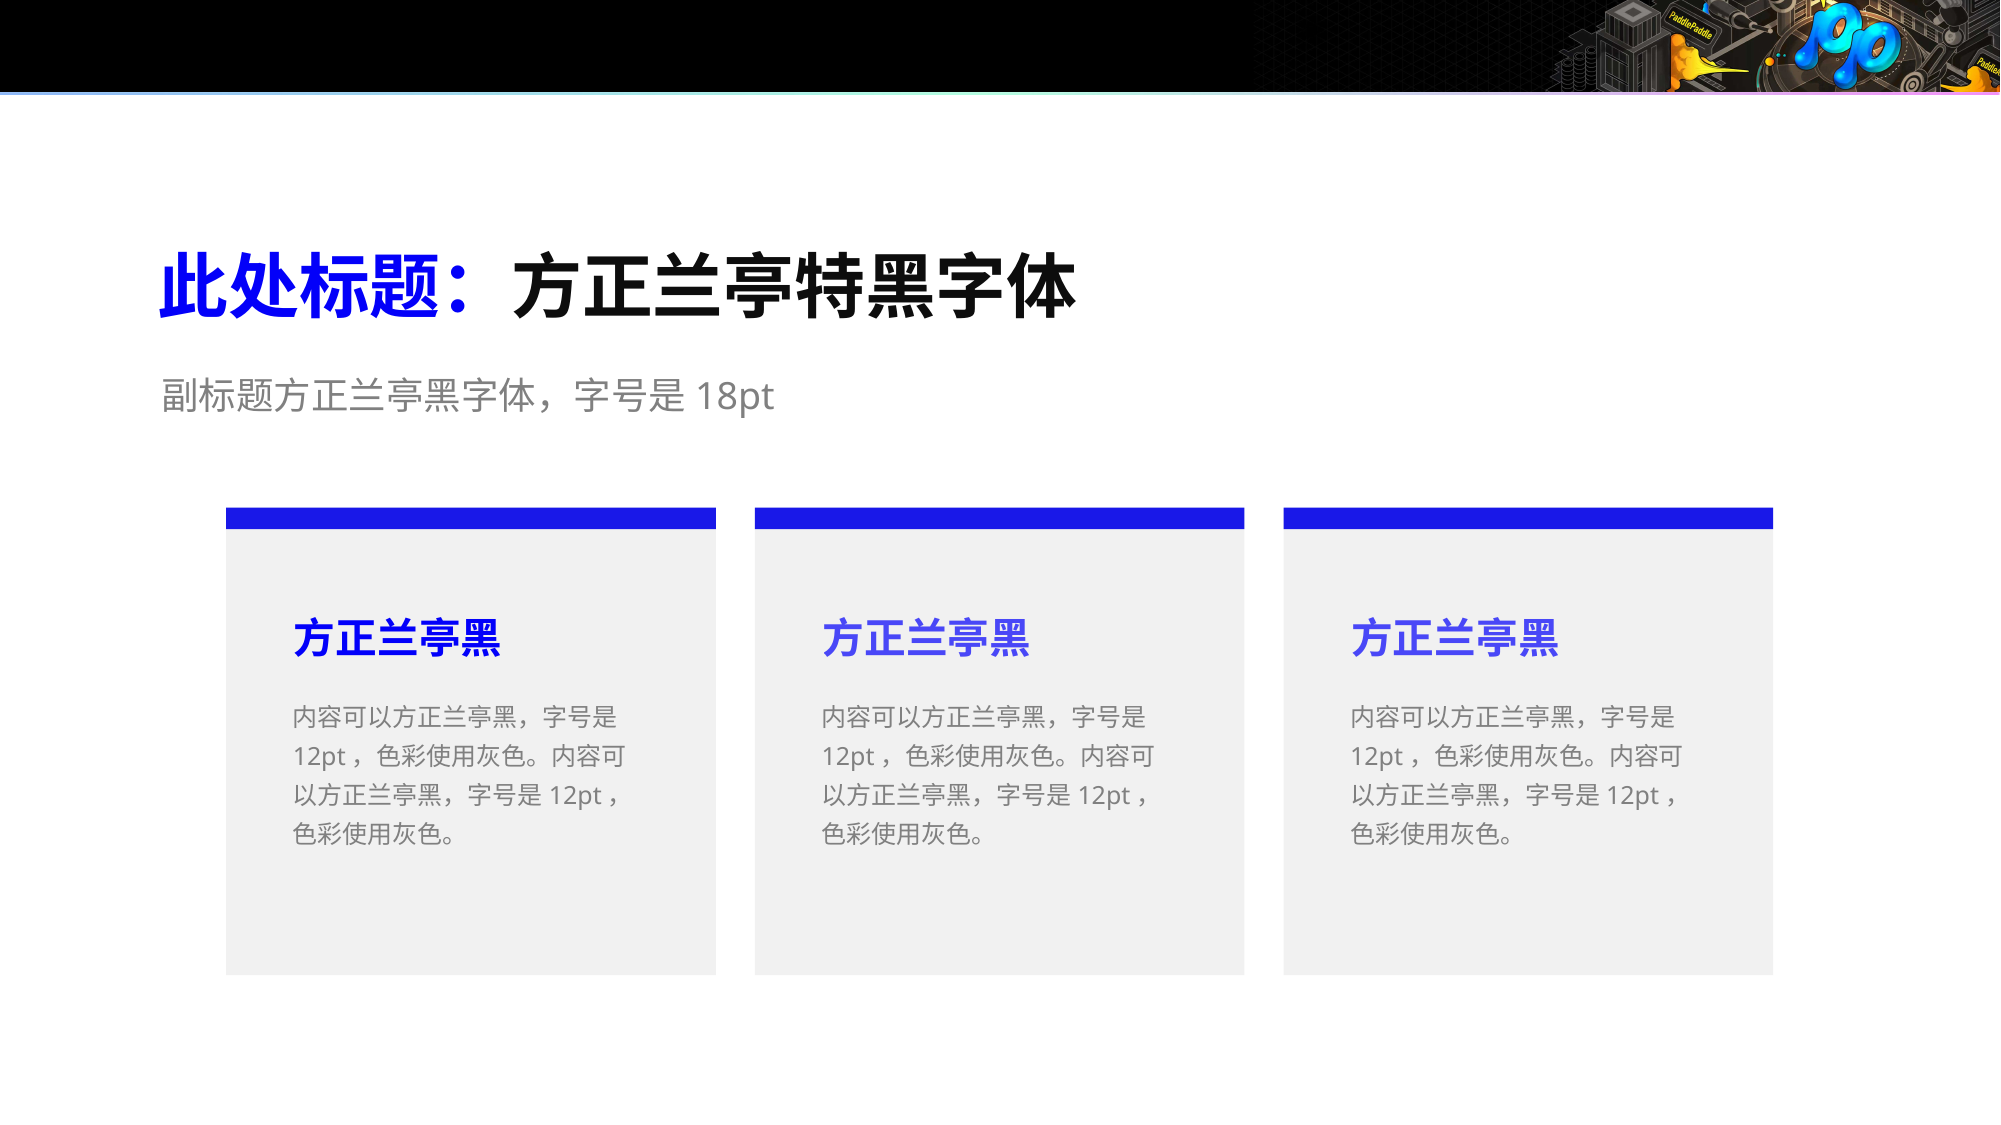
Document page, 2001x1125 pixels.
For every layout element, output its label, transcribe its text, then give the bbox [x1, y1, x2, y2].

text_box 副标题方正兰亭黑字体，字号是18pt [161, 352, 1034, 424]
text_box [226, 507, 716, 976]
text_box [1283, 507, 1774, 976]
text_box 此处标题：方正兰亭特黑字体 [142, 192, 1581, 327]
picture [0, 0, 2000, 92]
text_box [754, 507, 1245, 976]
